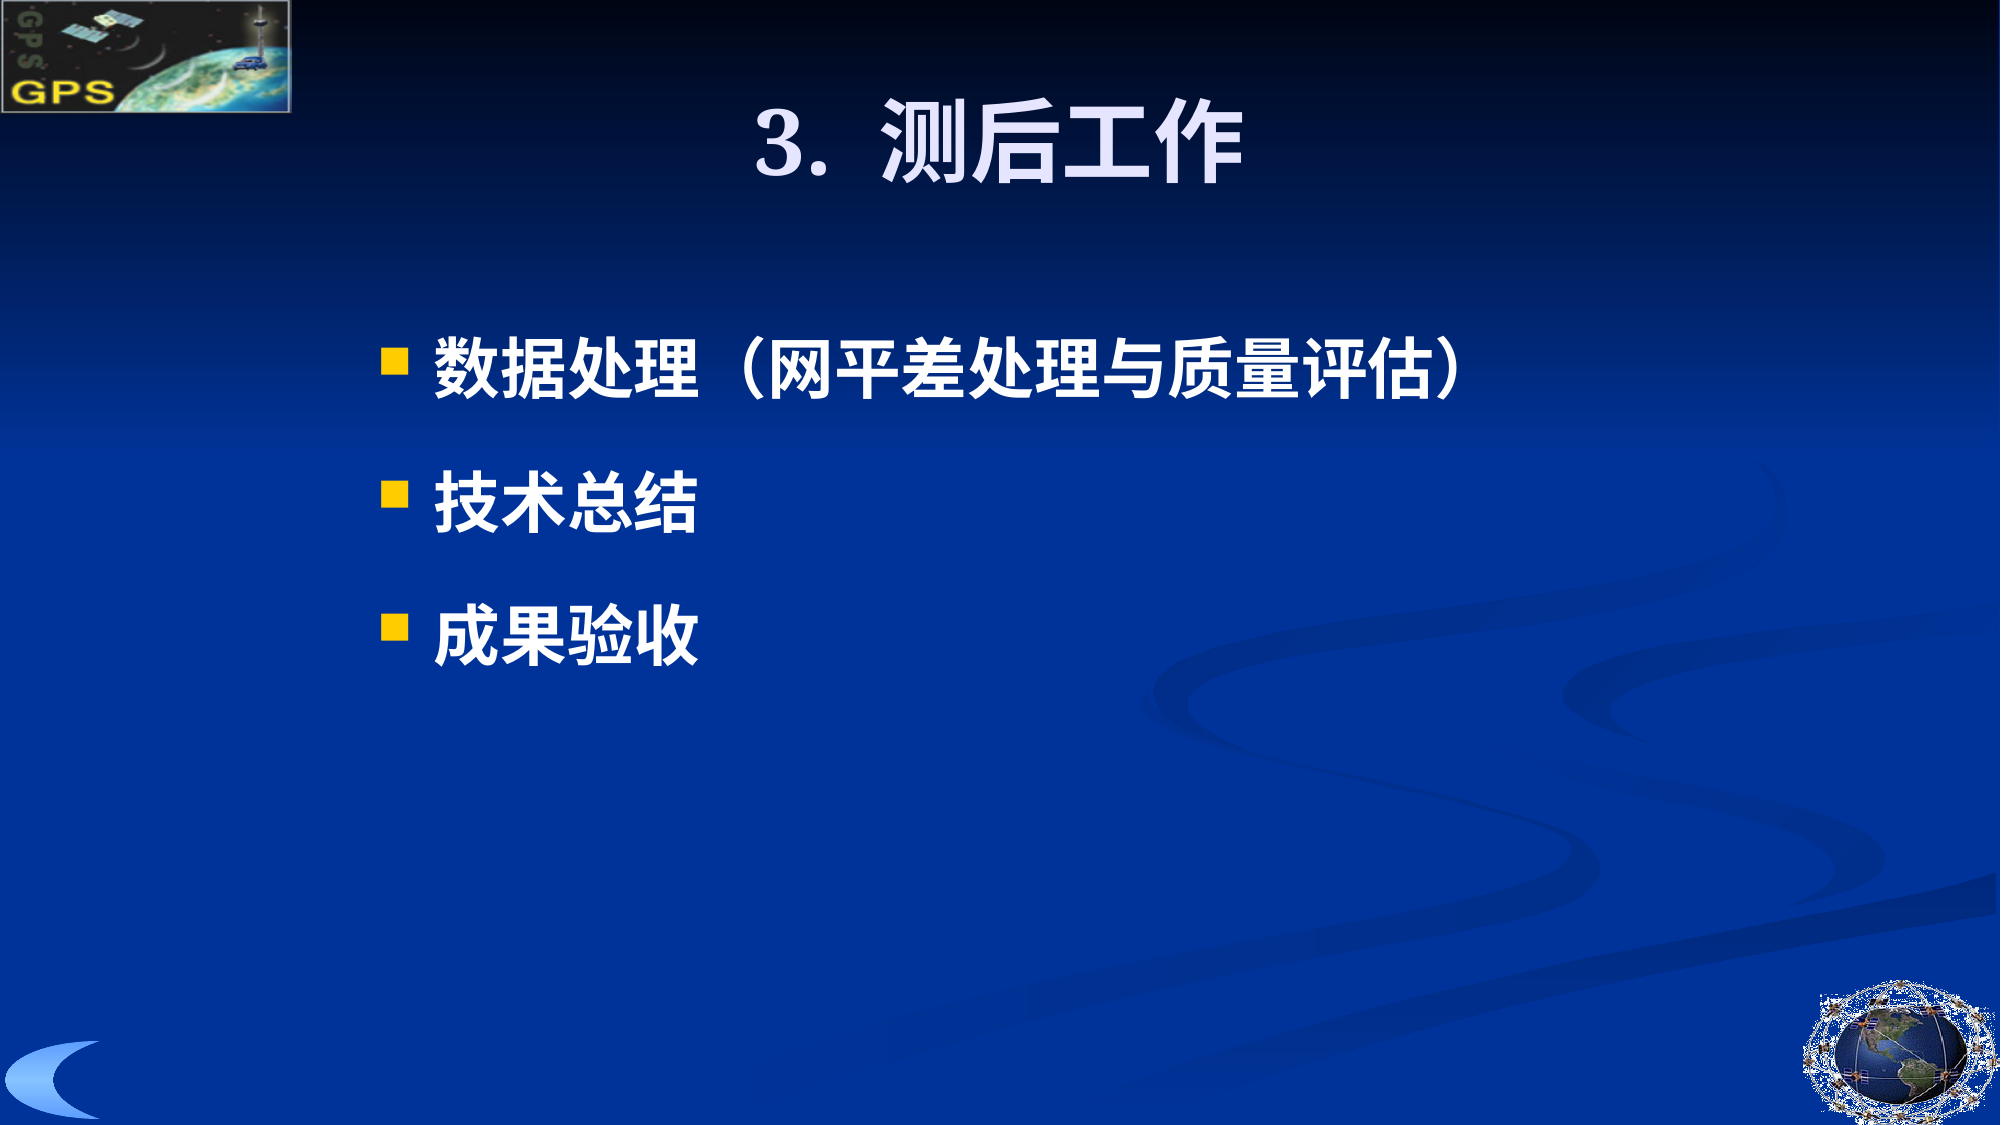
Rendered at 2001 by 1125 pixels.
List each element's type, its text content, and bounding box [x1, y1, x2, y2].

picture [1803, 980, 2000, 1125]
picture [0, 0, 292, 114]
title 3. 测后工作 [99, 45, 1900, 233]
text_box [5, 1040, 101, 1120]
list 数据处理（网平差处理与质量评估） 技术总结 成果验收 [362, 233, 1638, 1000]
